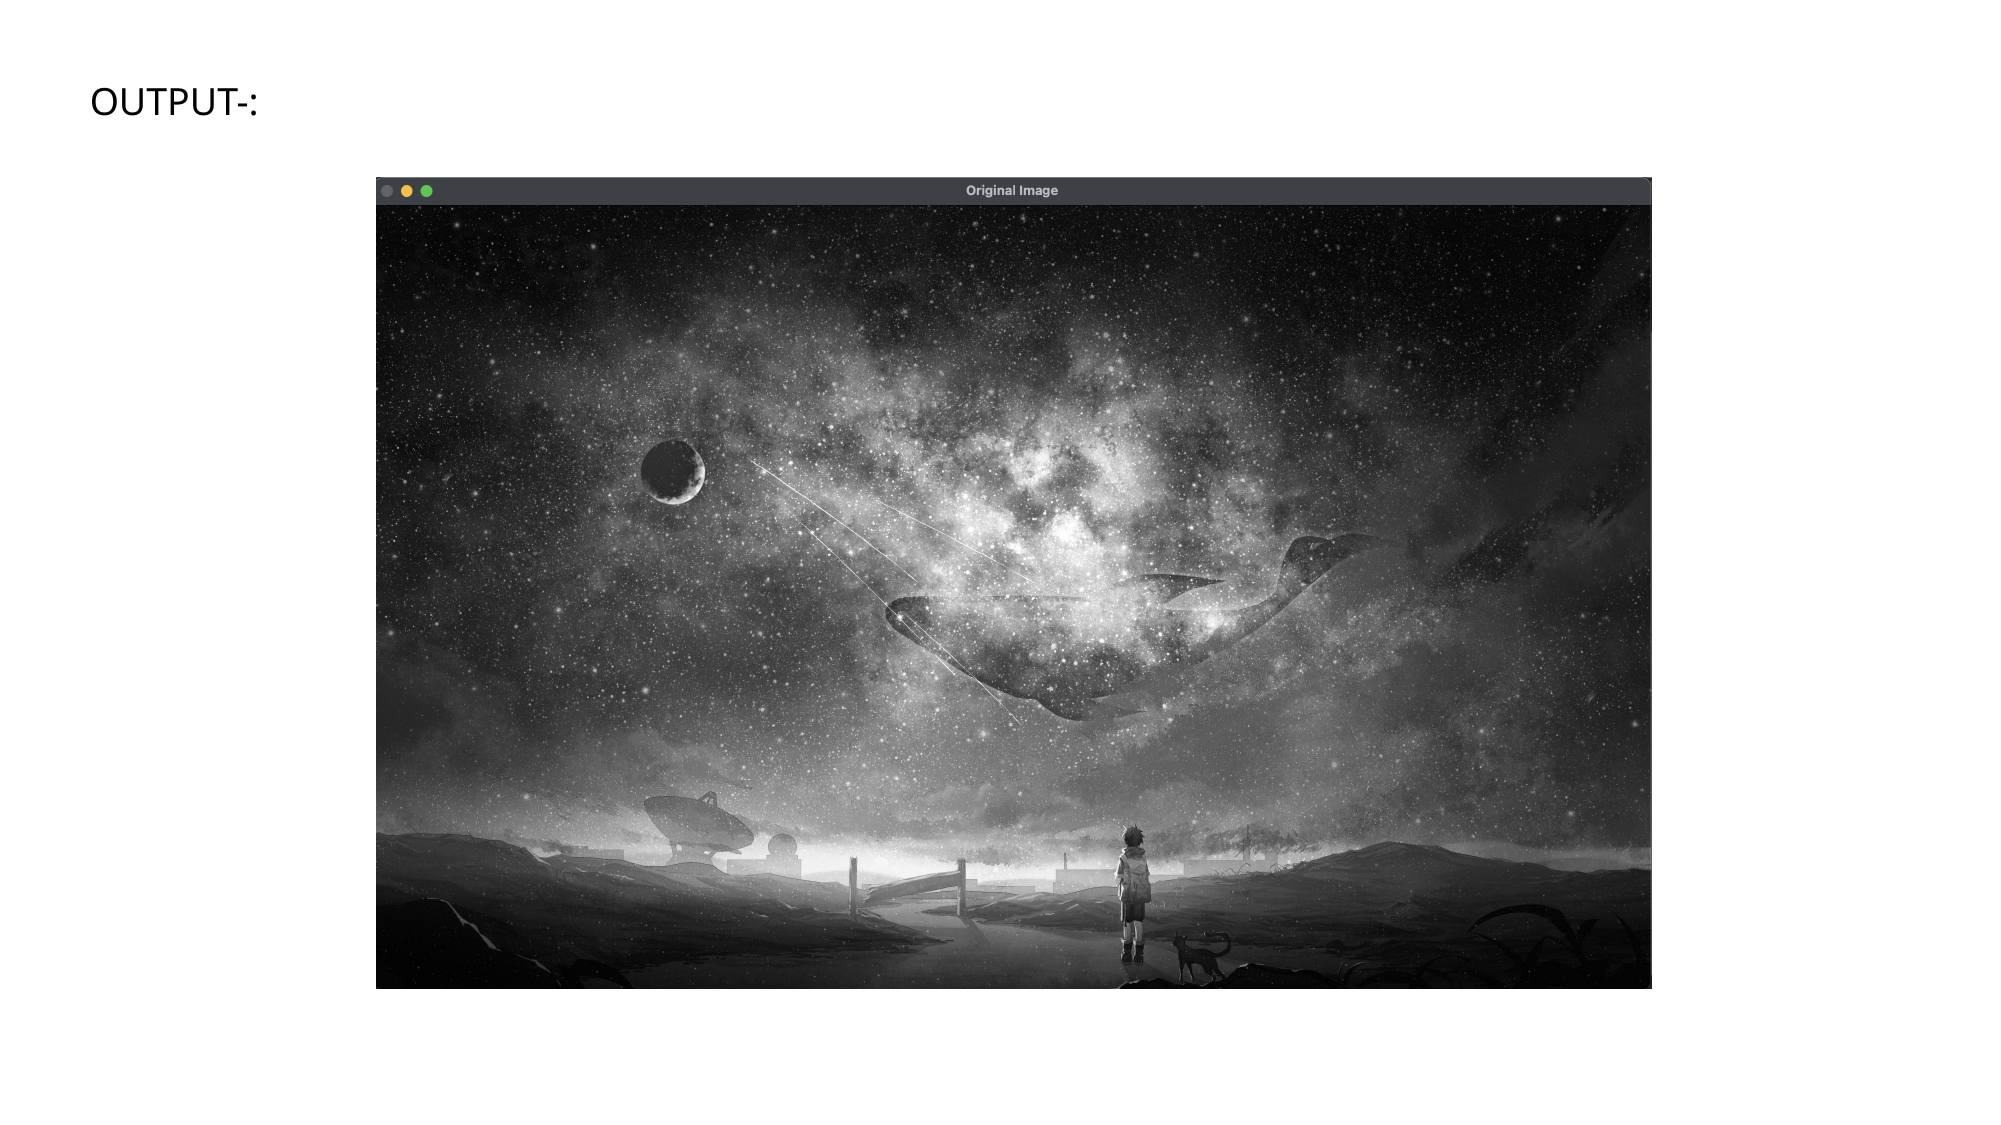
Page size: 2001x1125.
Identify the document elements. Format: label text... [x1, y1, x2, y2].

picture [376, 177, 1652, 989]
text_box OUTPUT-: [74, 70, 612, 131]
